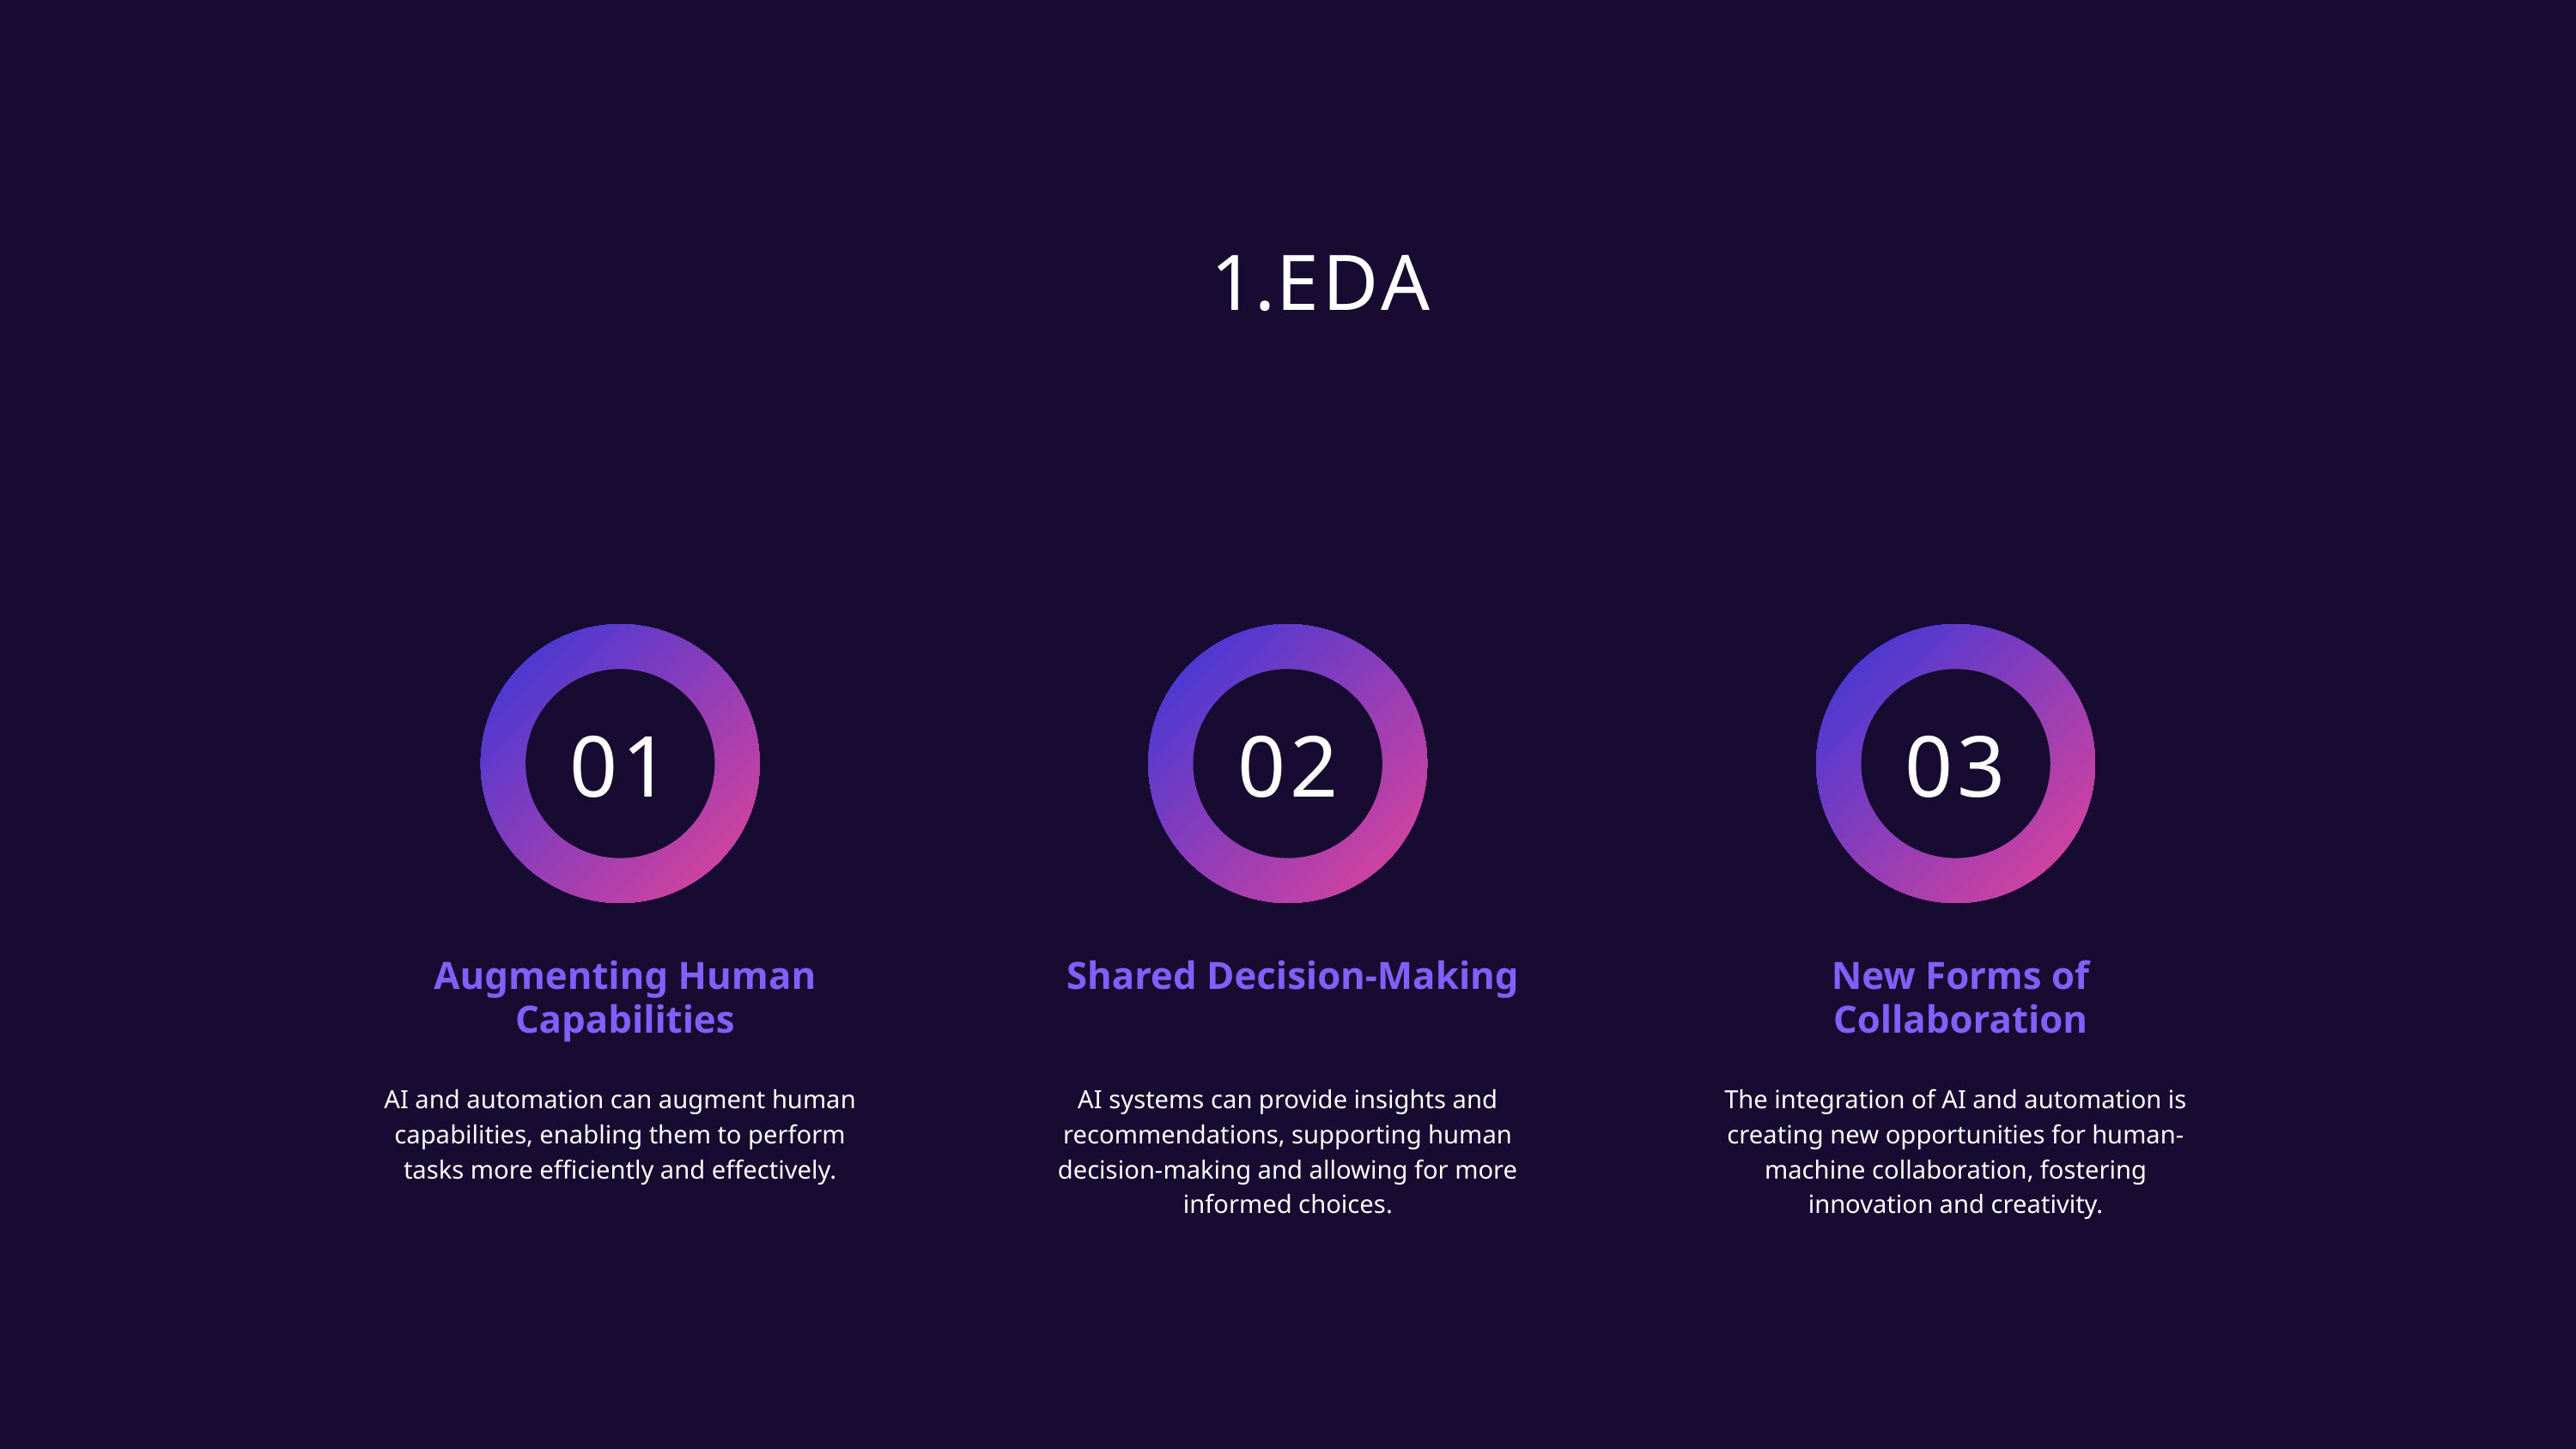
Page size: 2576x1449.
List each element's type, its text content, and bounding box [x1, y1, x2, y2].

text_box The integration of AI and automation is creating new opportunities for human-machine collaboration, fostering innovation and creativity. [1710, 1078, 2202, 1219]
text_box AI and automation can augment human capabilities, enabling them to perform tasks more efficiently and effectively. [374, 1078, 866, 1184]
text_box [480, 623, 760, 904]
text_box New Forms of Collaboration [1719, 953, 2202, 1041]
text_box Shared Decision-Making [1051, 953, 1534, 997]
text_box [1148, 623, 1428, 904]
text_box Augmenting Human Capabilities [383, 953, 866, 1041]
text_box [525, 669, 715, 858]
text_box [1193, 669, 1383, 858]
text_box AI systems can provide insights and recommendations, supporting human decision-making and allowing for more informed choices. [1042, 1078, 1534, 1219]
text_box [1815, 623, 2096, 904]
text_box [1861, 669, 2050, 858]
text_box EDA [318, 229, 2257, 326]
